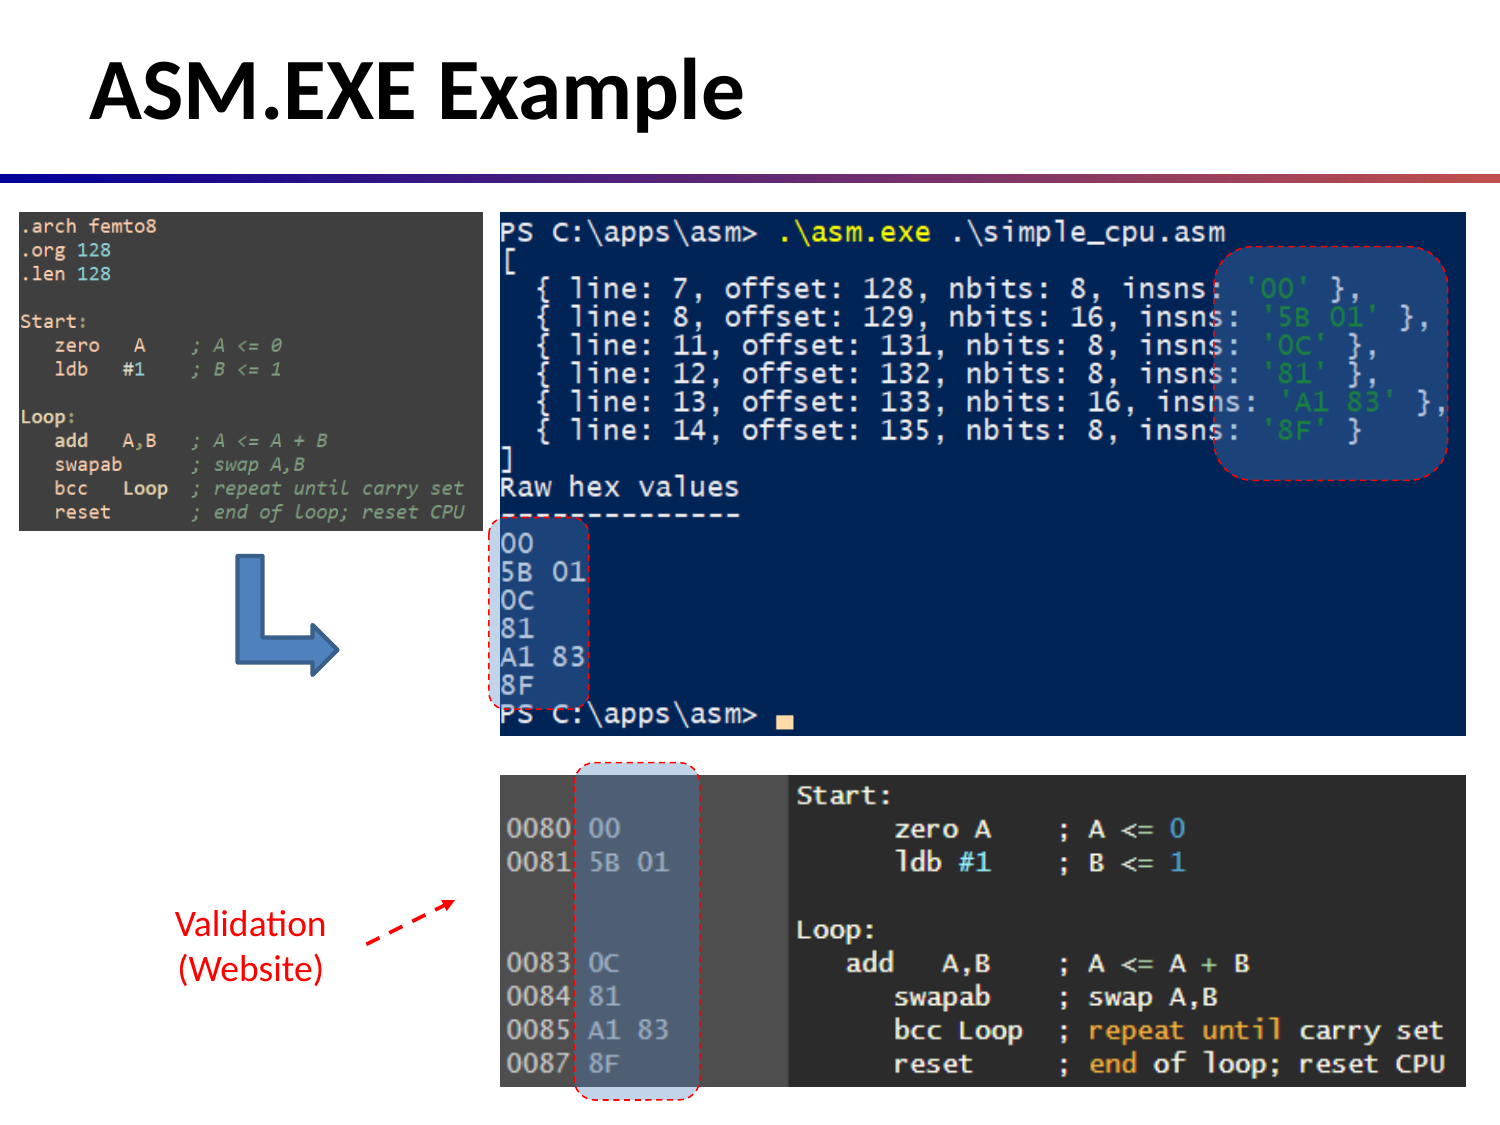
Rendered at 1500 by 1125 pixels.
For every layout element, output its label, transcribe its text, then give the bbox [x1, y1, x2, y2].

text_box [235, 553, 340, 677]
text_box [366, 899, 456, 946]
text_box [499, 762, 1466, 1101]
text_box Validation (Website) [135, 891, 367, 997]
title ASM.EXE Example [75, 24, 1438, 150]
picture [18, 212, 483, 532]
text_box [488, 212, 1466, 736]
